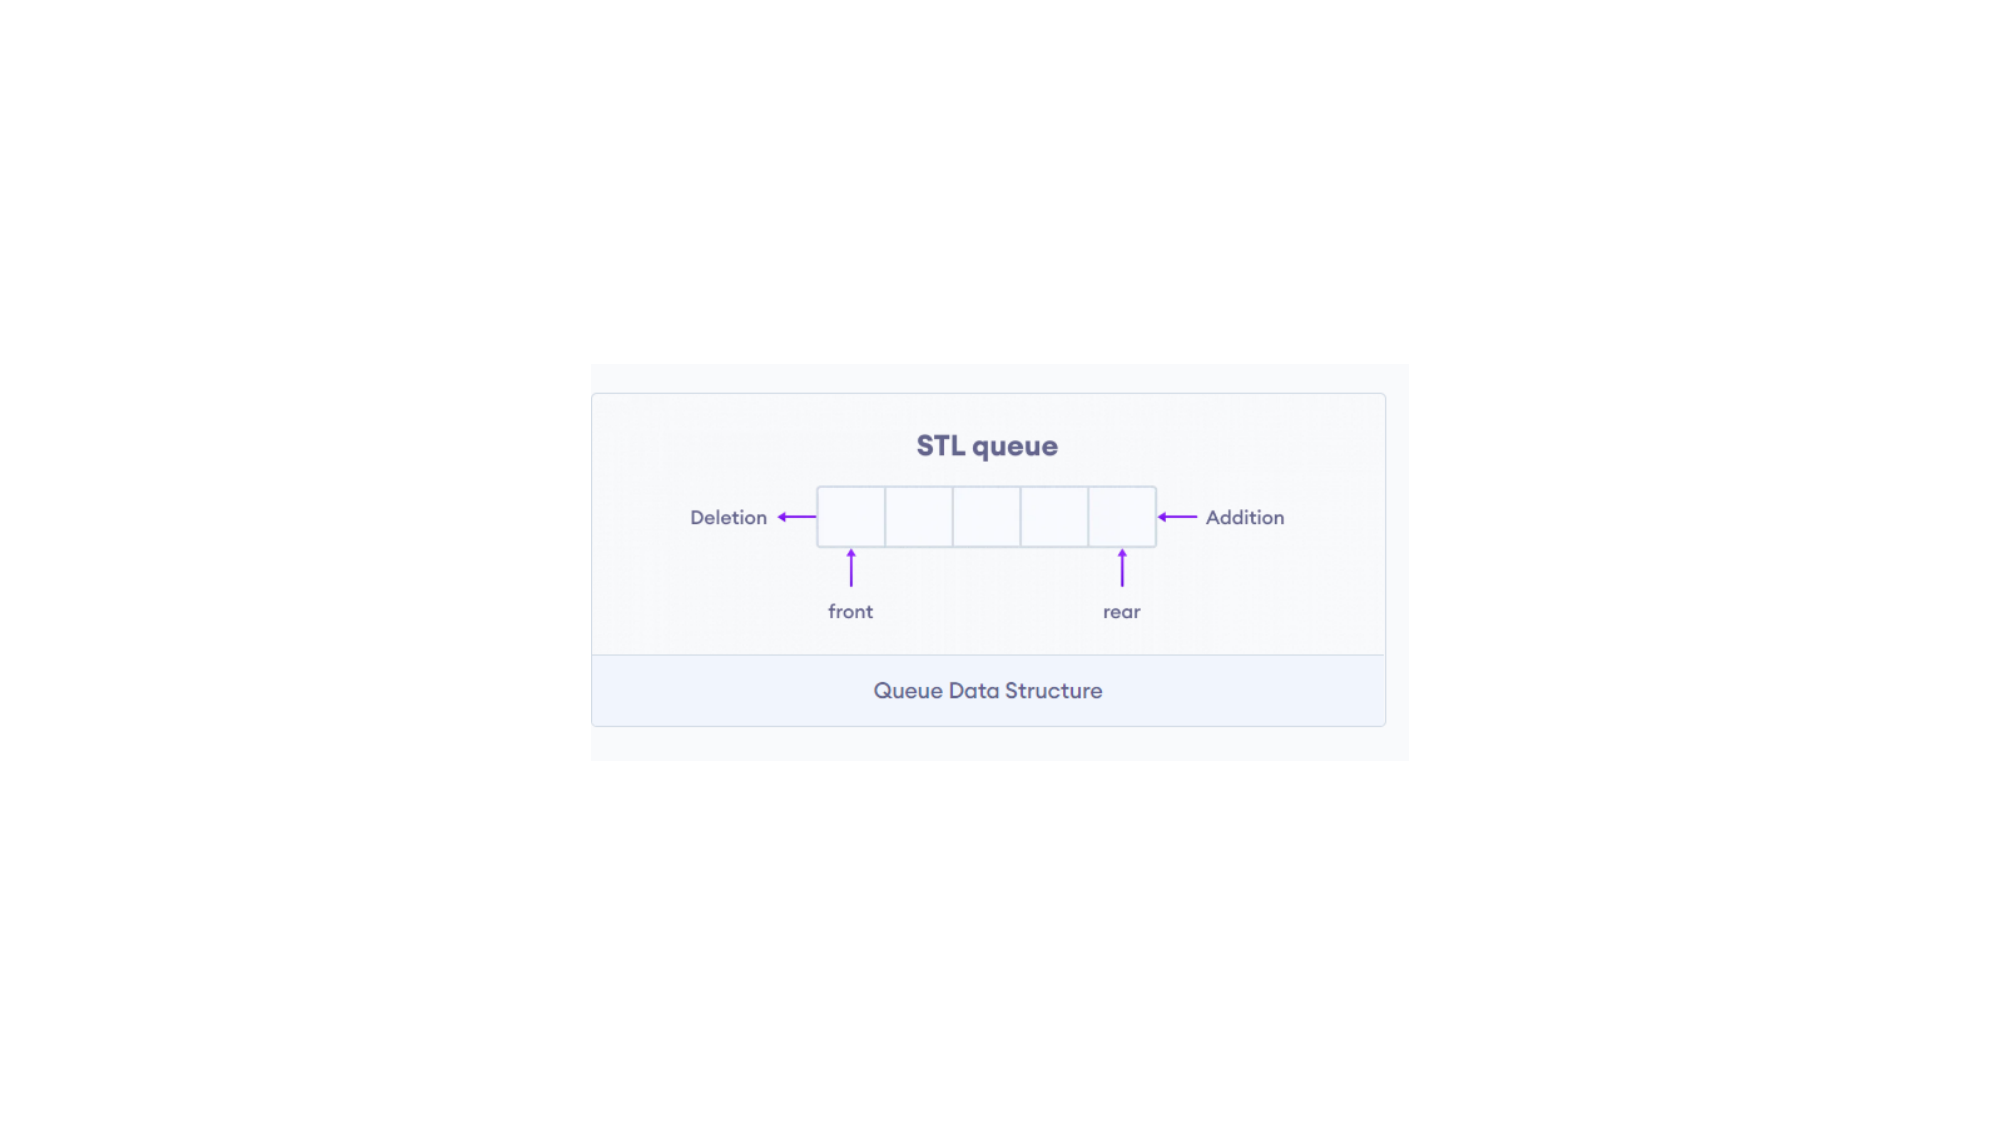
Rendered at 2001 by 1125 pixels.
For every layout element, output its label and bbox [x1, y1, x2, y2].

picture [591, 364, 1409, 761]
